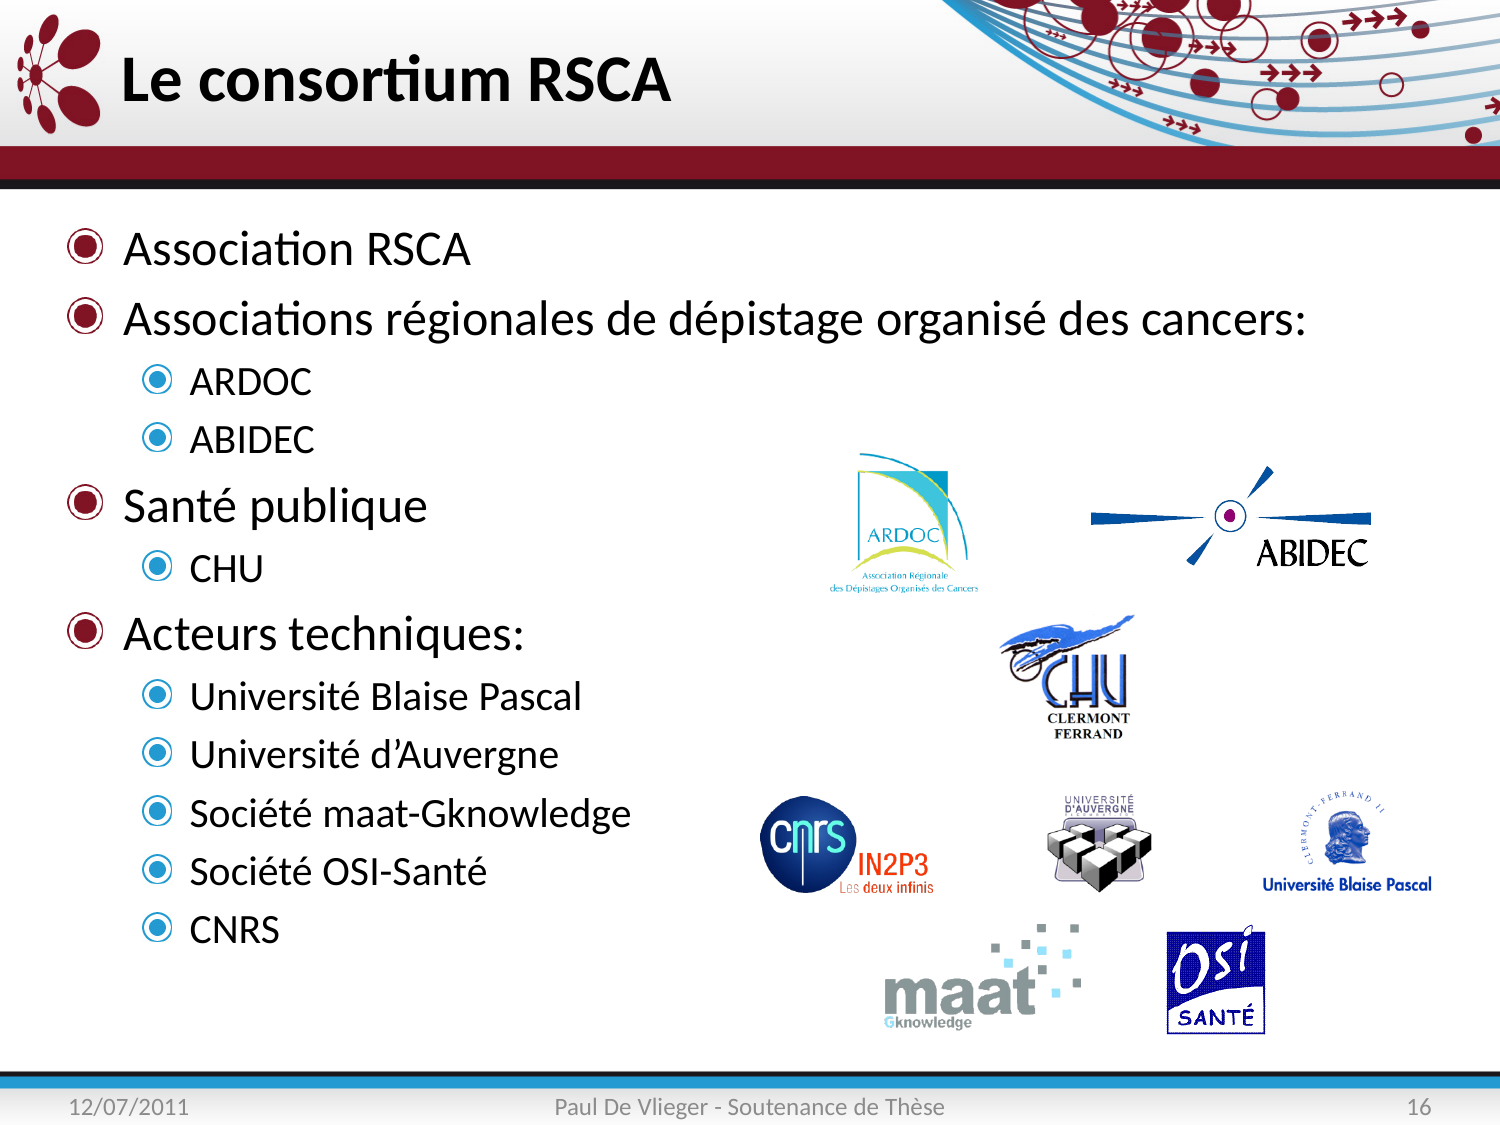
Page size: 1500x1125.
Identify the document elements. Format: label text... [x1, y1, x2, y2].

list Association RSCA Associations régionales de dépistage organisé des cancers: ARDOC ABIDEC Santé publique CHU Acteurs techniques: Université Blaise Pascal Université d’Auvergne Société maat-Gknowledge Société OSI-Santé CNRS [52, 208, 1447, 1059]
title Le consortium RSCA [106, 9, 1022, 140]
slide_number 16 [1096, 1087, 1447, 1124]
picture [0, 0, 1500, 1125]
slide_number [53, 1087, 404, 1124]
footer Paul De Vlieger - Soutenance de Thèse [512, 1087, 988, 1124]
